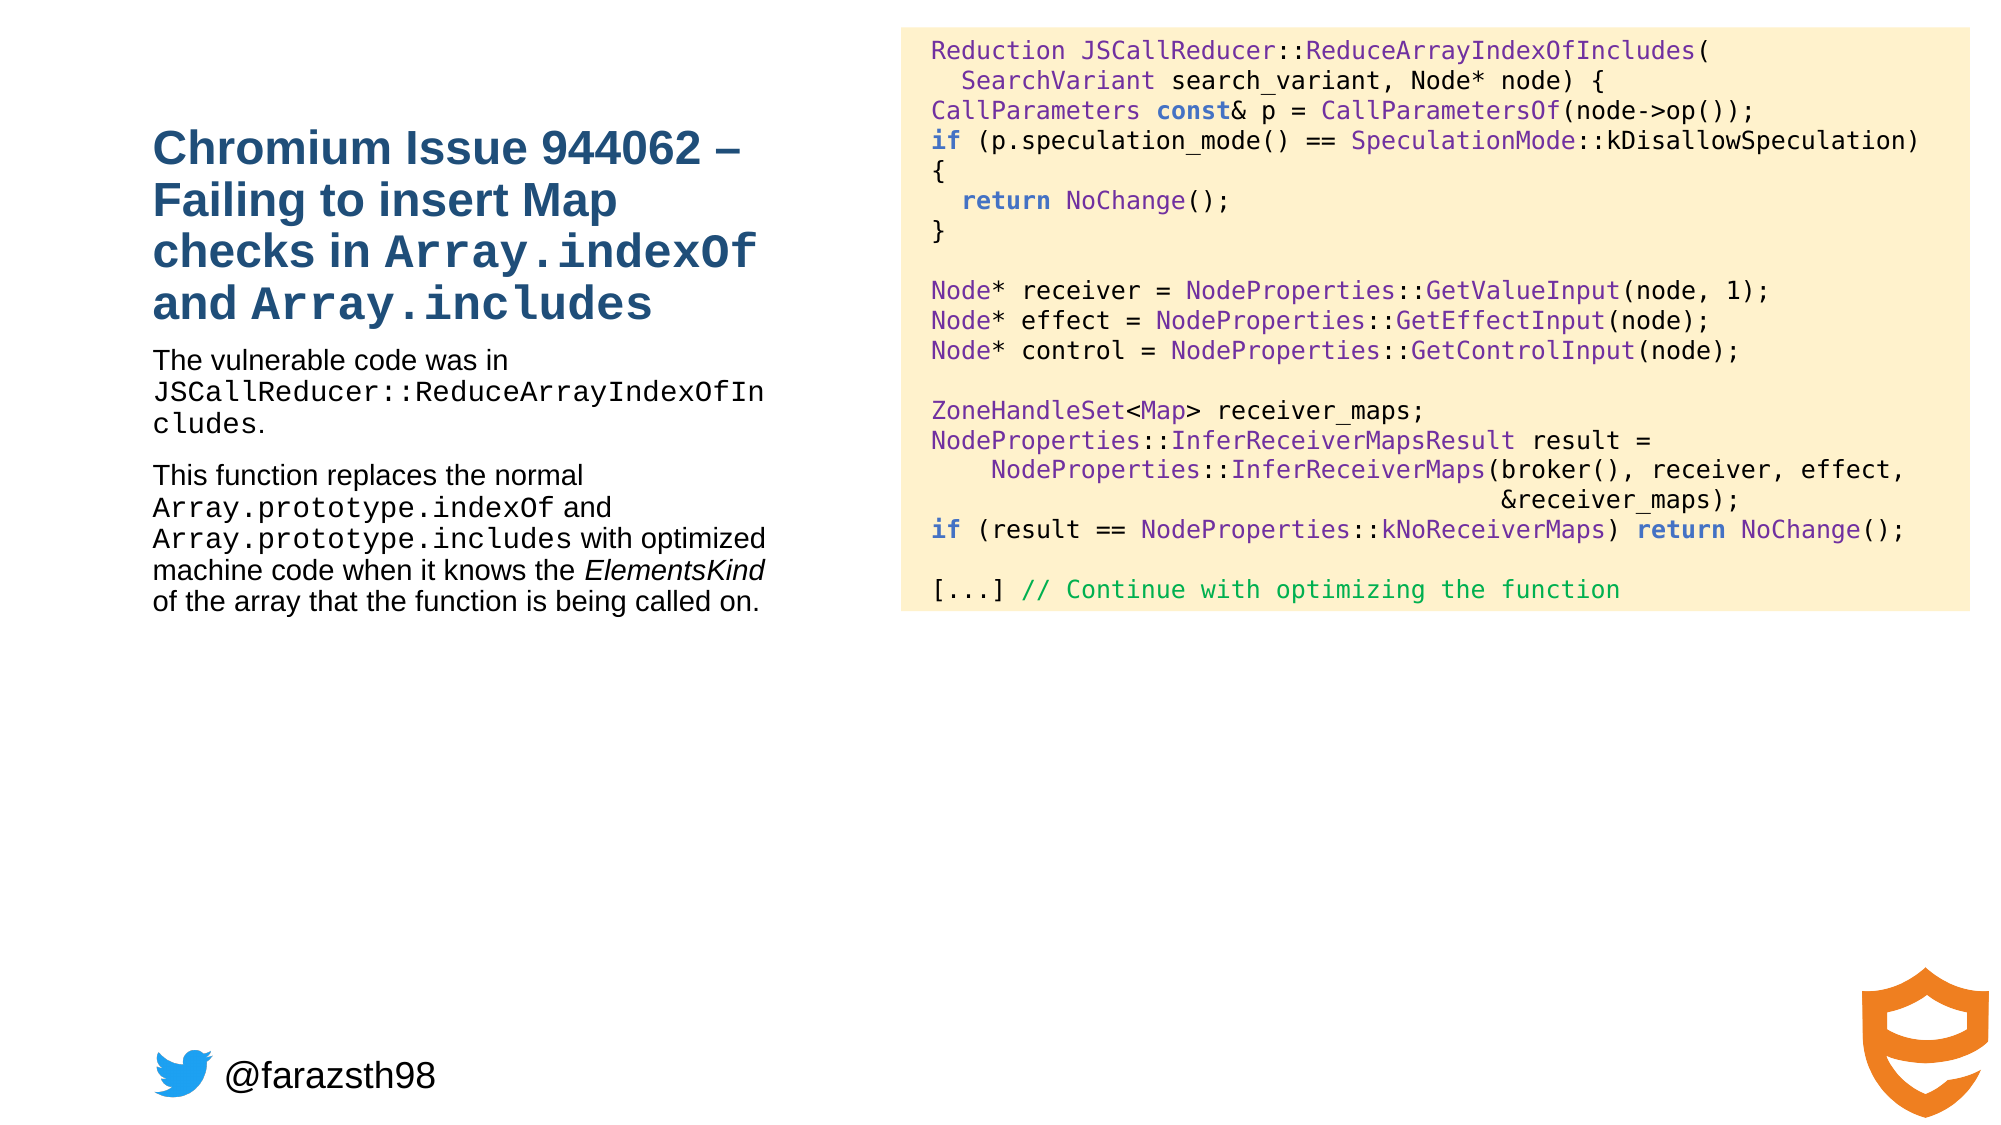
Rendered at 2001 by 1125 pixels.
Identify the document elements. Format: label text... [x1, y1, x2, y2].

picture [137, 1027, 230, 1120]
list The vulnerable code was in JSCallReducer::ReduceArrayIndexOfIncludes. This function replaces the normal Array.prototype.indexOf and Array.prototype.includes with optimized machine code when it knows the ElementsKind of the array that the function is being called on. [137, 337, 783, 963]
picture [1862, 967, 1989, 1118]
text_box Reduction JSCallReducer::ReduceArrayIndexOfIncludes( SearchVariant search_variant, Node* node) { CallParameters const& p = CallParametersOf(node->op()); if (p.speculation_mode() == SpeculationMode::kDisallowSpeculation) { return NoChange(); } Node* receiver = NodeProperties::GetValueInput(node, 1); Node* effect = NodeProperties::GetEffectInput(node); Node* control = NodeProperties::GetControlInput(node); ZoneHandleSet<Map> receiver_maps; NodeProperties::InferReceiverMapsResult result = NodeProperties::InferReceiverMaps(broker(), receiver, effect, &receiver_maps); if (result == NodeProperties::kNoReceiverMaps) return NoChange(); [...] // Continue with optimizing the function [901, 27, 1970, 612]
title Chromium Issue 944062 – Failing to insert Map checks in Array.indexOf and Array.includes [137, 75, 783, 337]
